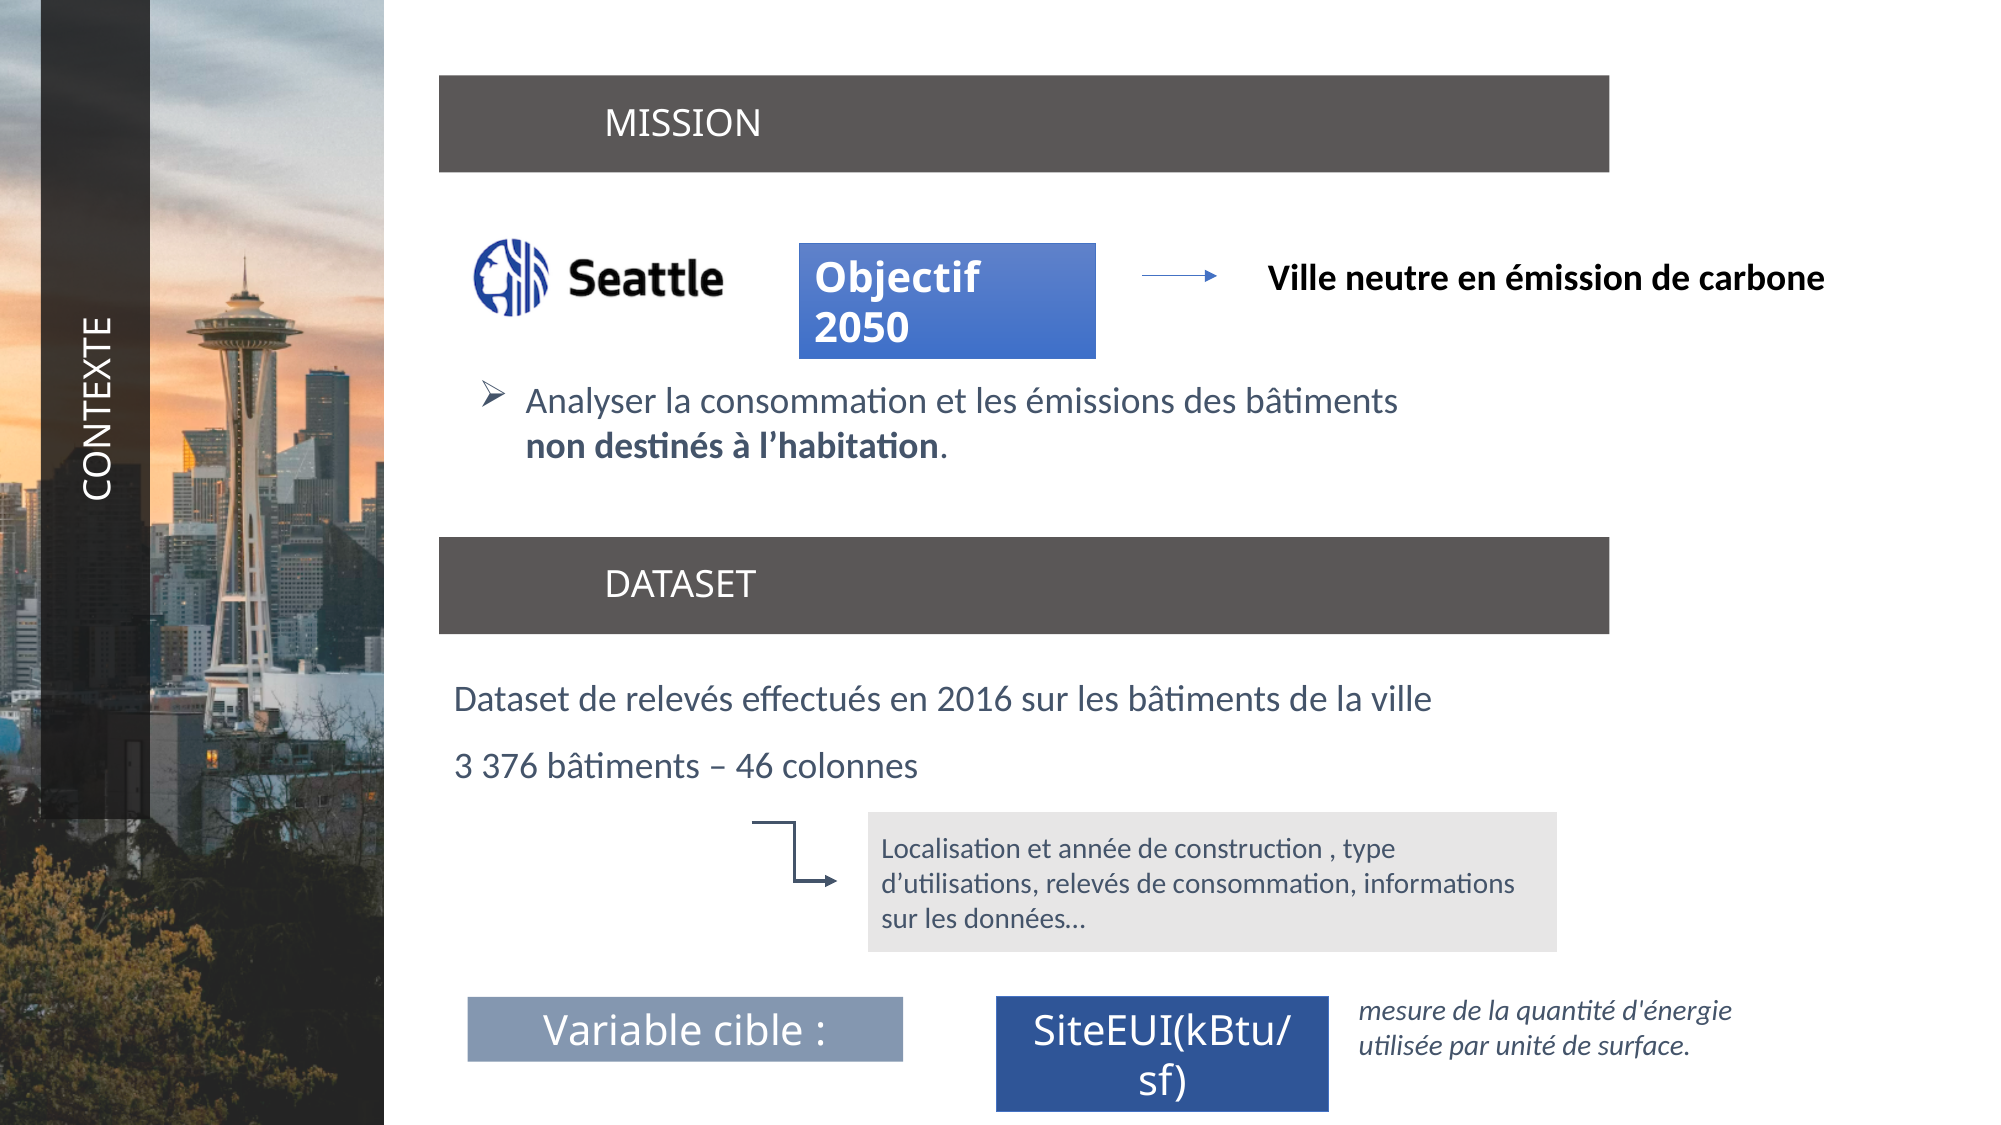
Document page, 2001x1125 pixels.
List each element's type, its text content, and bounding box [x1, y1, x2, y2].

text_box SiteEUI(kBtu/sf) [996, 996, 1329, 1112]
text_box mesure de la quantité d'énergie utilisée par unité de surface. [1343, 984, 1825, 1069]
text_box Analyser la consommation et les émissions des bâtiments non destinés à l’habitation. [463, 368, 1450, 474]
text_box DATASET [438, 536, 1610, 635]
title MISSION [438, 74, 1610, 173]
text_box Ville neutre en émission de carbone [1253, 245, 1865, 306]
picture [0, 0, 384, 1125]
text_box Objectif 2050 [799, 243, 1096, 359]
text_box Variable cible : [467, 996, 904, 1062]
text_box 3 376 bâtiments – 46 colonnes [439, 733, 1959, 794]
text_box Localisation et année de construction , type d’utilisations, relevés de consommation, informations sur les données… [865, 809, 1560, 955]
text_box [751, 822, 838, 881]
picture [463, 234, 730, 320]
text_box Dataset de relevés effectués en 2016 sur les bâtiments de la ville [439, 666, 1959, 727]
